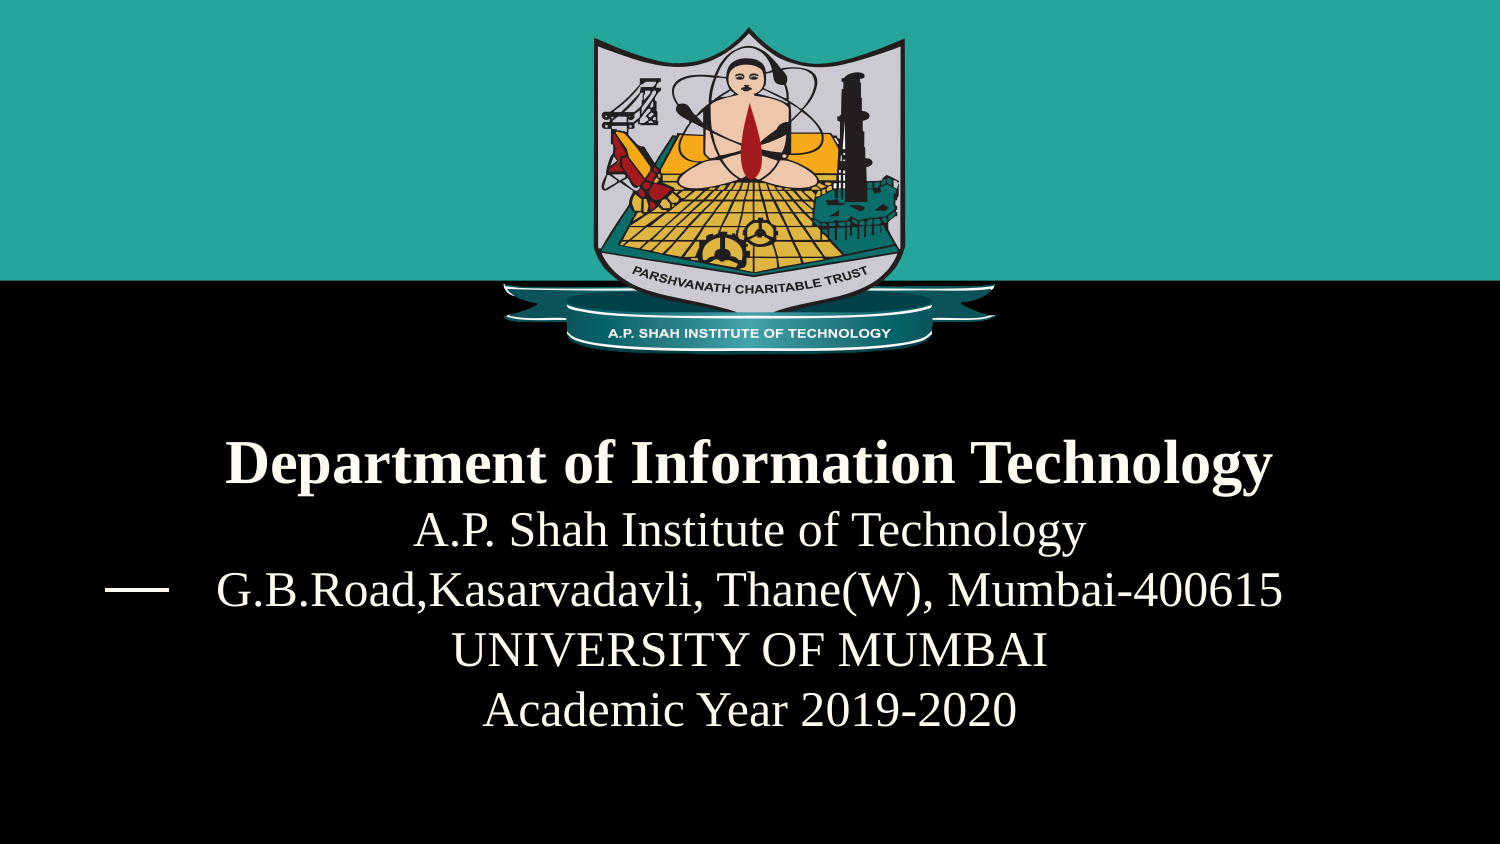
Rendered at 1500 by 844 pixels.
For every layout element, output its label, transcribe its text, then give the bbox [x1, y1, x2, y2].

picture [503, 27, 997, 356]
title Department of Information Technology A.P. Shah Institute of Technology G.B.Road,Kasarvadavli, Thane(W), Mumbai-400615 UNIVERSITY OF MUMBAI Academic Year 2019-2020 [84, 365, 1416, 752]
